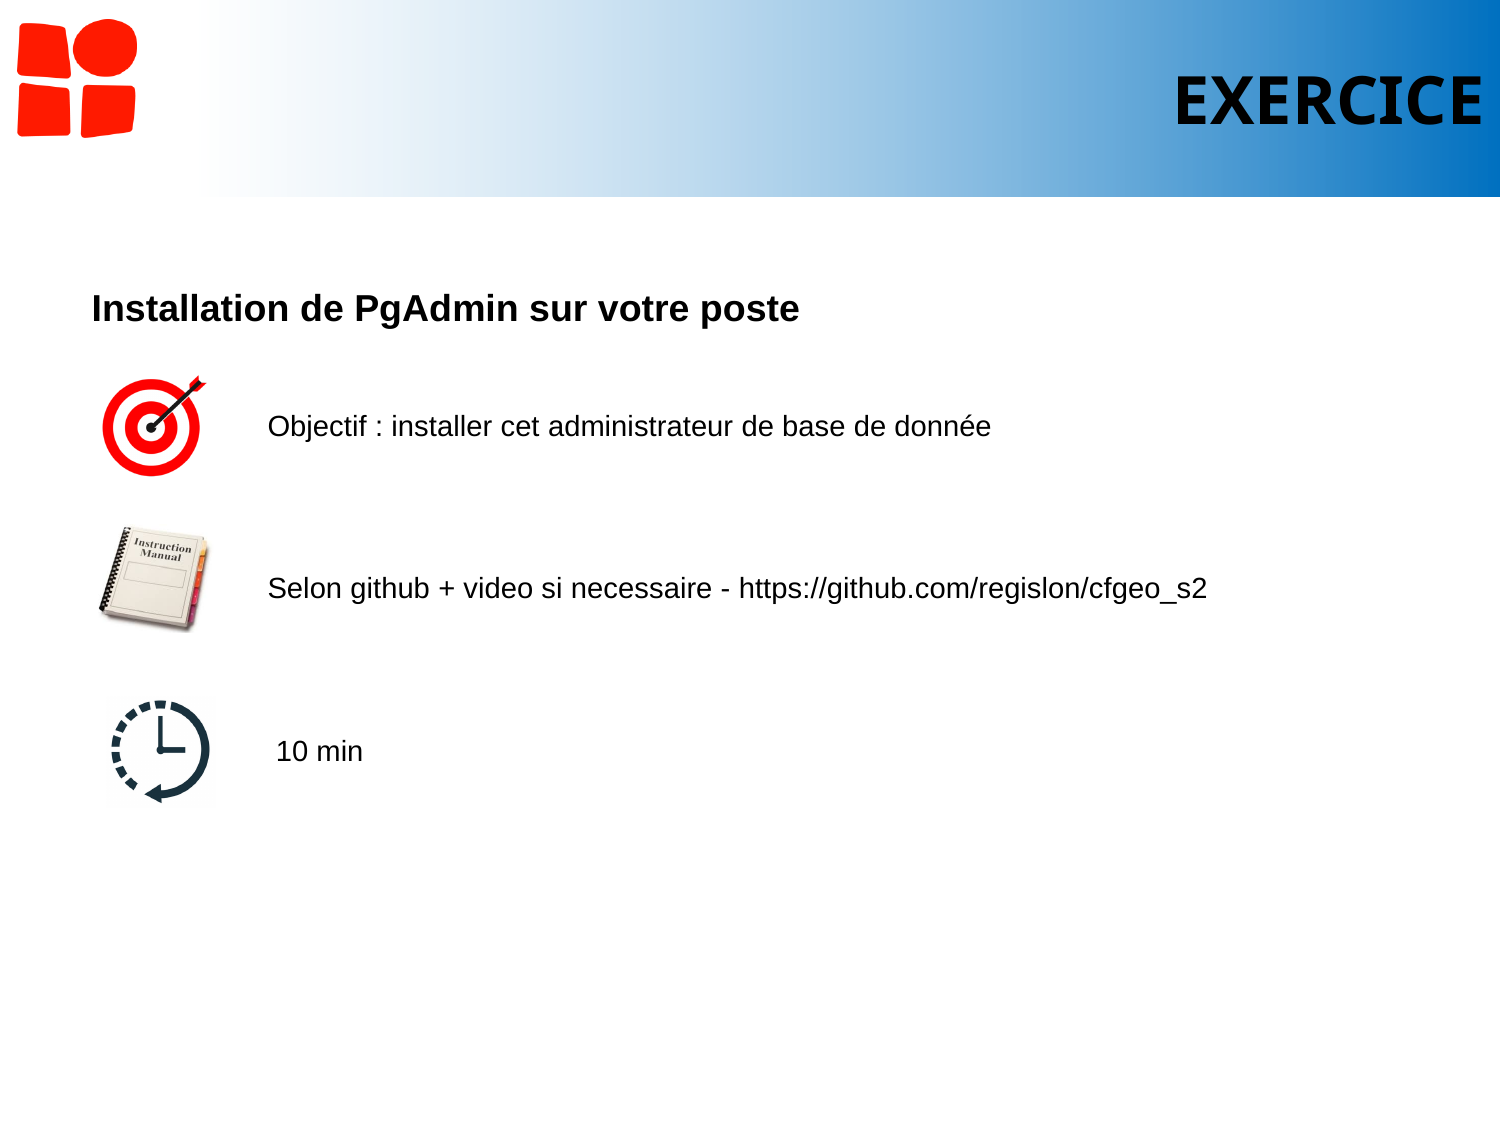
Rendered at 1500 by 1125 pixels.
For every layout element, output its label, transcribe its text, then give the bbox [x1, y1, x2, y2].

picture [17, 18, 137, 138]
picture [95, 365, 215, 485]
text_box Installation de PgAdmin sur votre poste [76, 277, 1123, 337]
picture [93, 524, 215, 633]
text_box Selon github + video si necessaire - https://github.com/regislon/cfgeo_s2 [252, 562, 1299, 613]
text_box Objectif : installer cet administrateur de base de donnée [252, 399, 1299, 450]
text_box 10 min [261, 725, 1307, 776]
picture [106, 696, 216, 808]
title EXERCICE [196, 0, 1500, 197]
